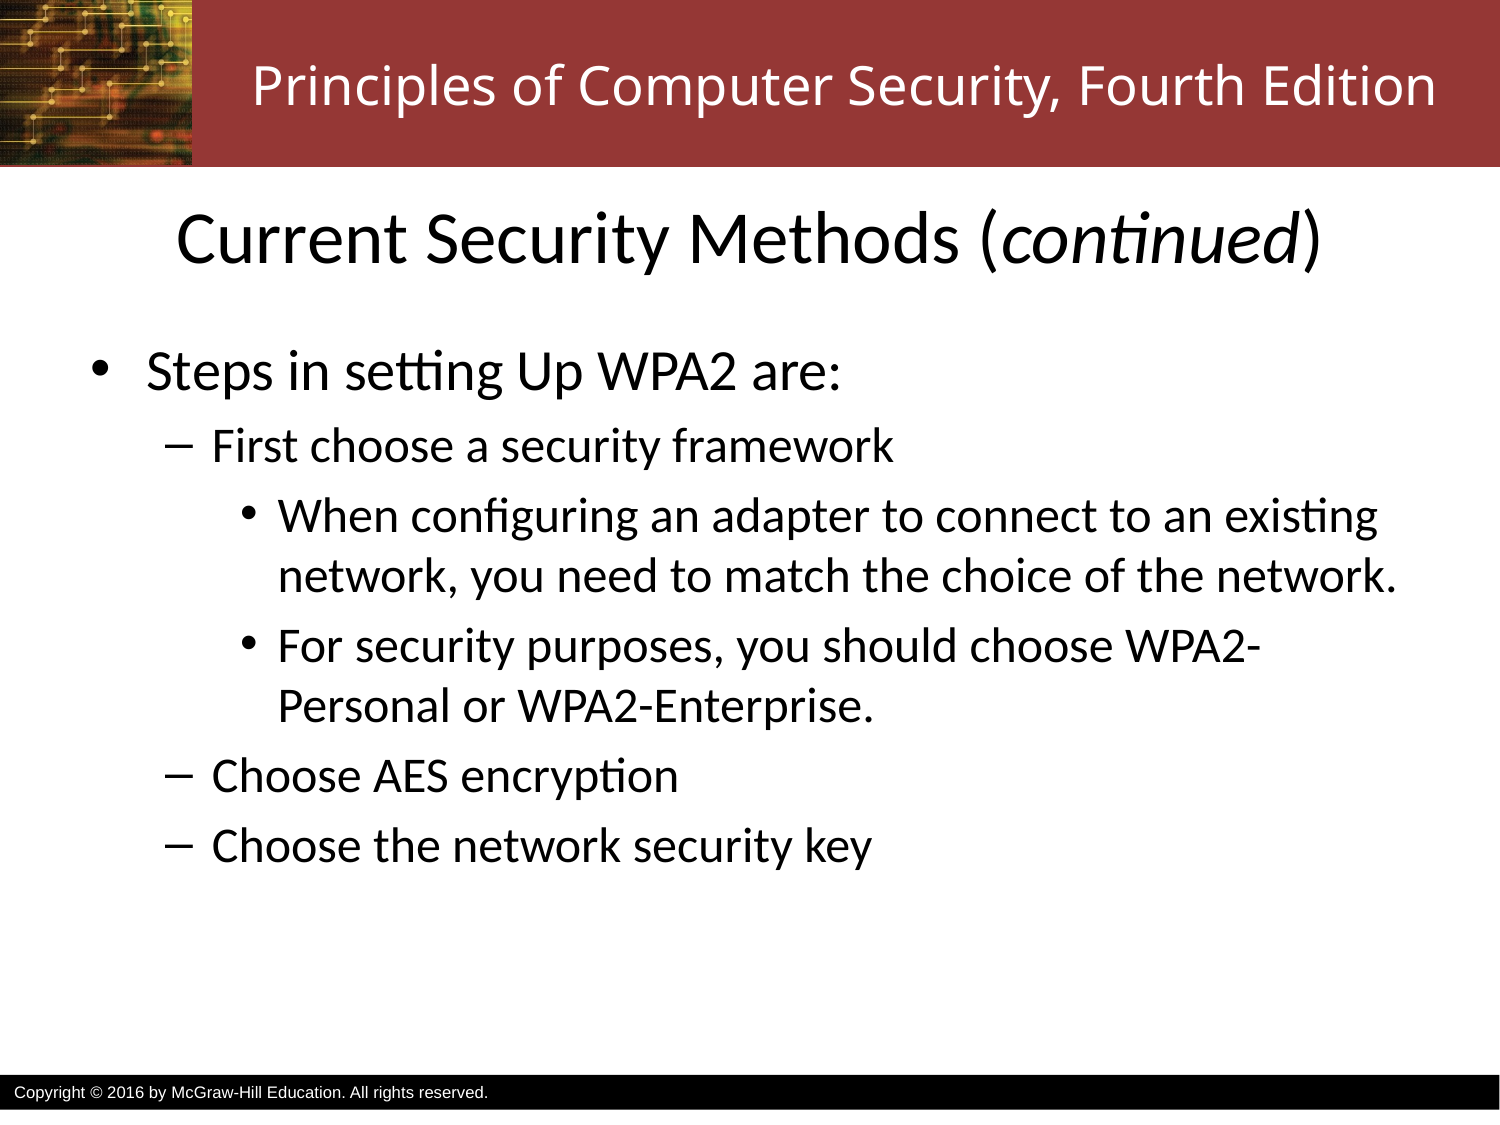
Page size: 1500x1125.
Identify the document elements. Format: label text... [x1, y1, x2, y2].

picture [0, 0, 192, 165]
list Steps in setting Up WPA2 are: First choose a security framework When configuring an adapter to connect to an existing network, you need to match the choice of the network. For security purposes, you should choose WPA2-Personal or WPA2-Enterprise. Choose AES encryption Choose the network security key [75, 324, 1425, 1005]
title Current Security Methods (continued) [75, 181, 1425, 324]
